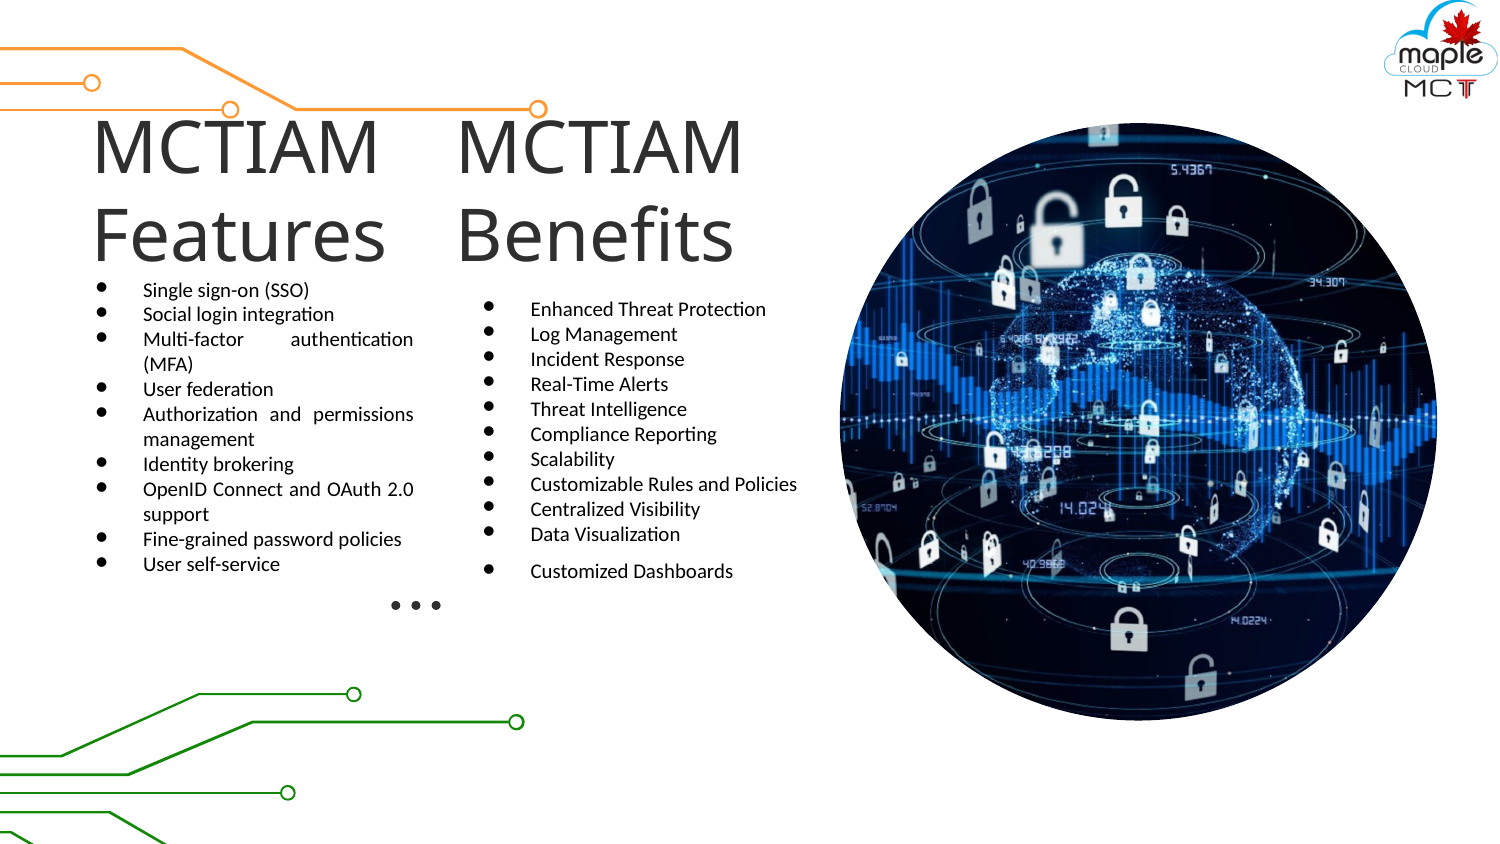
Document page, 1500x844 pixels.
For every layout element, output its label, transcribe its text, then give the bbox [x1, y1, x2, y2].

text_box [0, 46, 548, 119]
picture [1382, 0, 1500, 100]
title MCTIAM Benefits [440, 196, 793, 280]
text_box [391, 600, 441, 611]
subtitle Enhanced Threat Protection Log Management Incident Response Real-Time Alerts Threat Intelligence Compliance Reporting Scalability Customizable Rules and Policies Centralized Visibility Data Visualization Customized Dashboards [440, 280, 823, 564]
title MCTIAM Features [76, 196, 429, 291]
picture [839, 122, 1438, 721]
subtitle Single sign-on (SSO) Social login integration Multi-factor authentication (MFA) User federation Authorization and permissions management Identity brokering OpenID Connect and OAuth 2.0 support Fine-grained password policies User self-service [53, 261, 429, 545]
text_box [0, 686, 525, 844]
